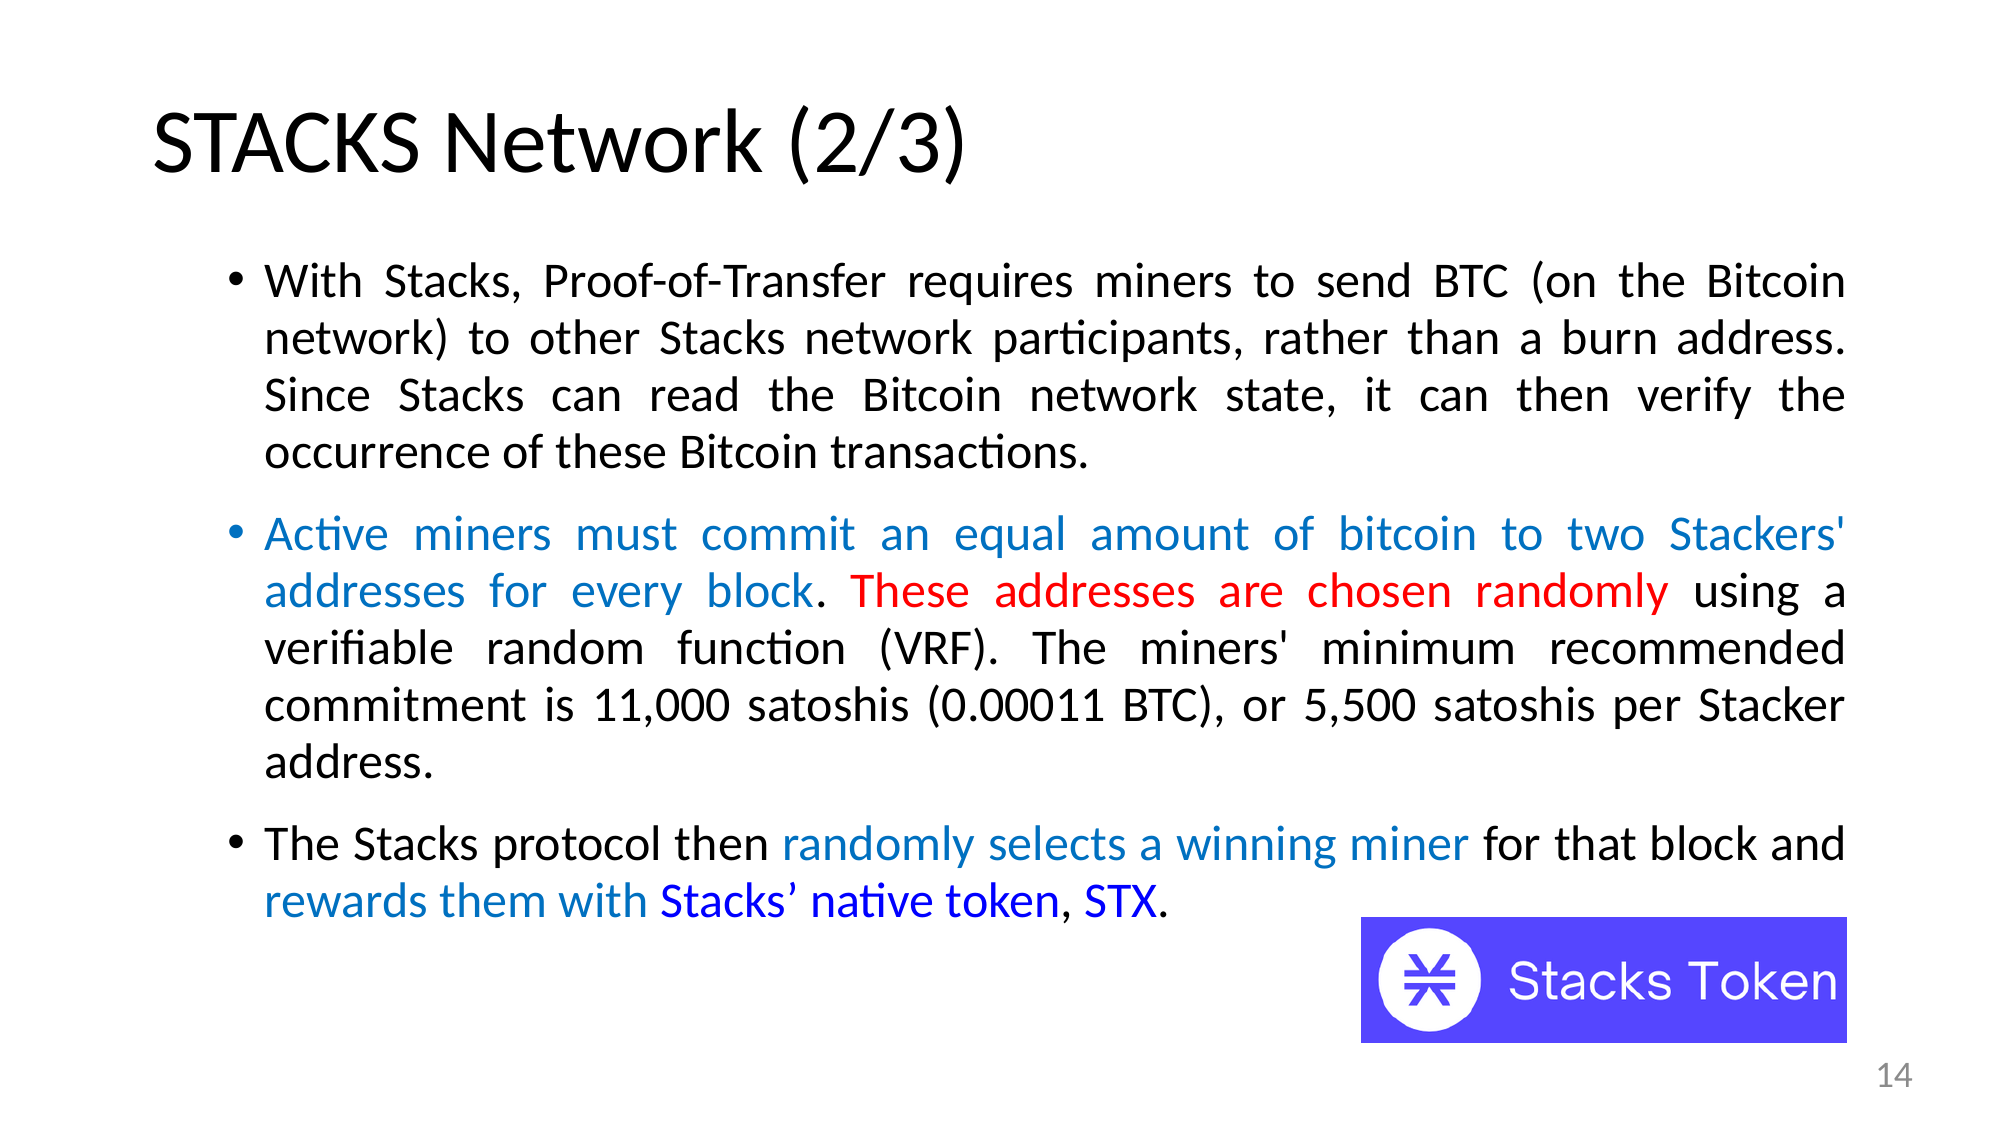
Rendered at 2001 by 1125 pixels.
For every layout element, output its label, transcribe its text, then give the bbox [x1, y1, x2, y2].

slide_number 14 [1477, 1042, 1928, 1103]
title STACKS Network (2/3) [137, 59, 1863, 227]
picture [1361, 917, 1847, 1043]
list With Stacks, Proof-of-Transfer requires miners to send BTC (on the Bitcoin network) to other Stacks network participants, rather than a burn address. Since Stacks can read the Bitcoin network state, it can then verify the occurrence of these Bitcoin transactions. Active miners must commit an equal amount of bitcoin to two Stackers' addresses for every block. These addresses are chosen randomly using a verifiable random function (VRF). The miners' minimum recommended commitment is 11,000 satoshis (0.00011 BTC), or 5,500 satoshis per Stacker address. The Stacks protocol then randomly selects a winning miner for that block and rewards them with Stacks’ native token, STX. [137, 244, 1863, 1014]
